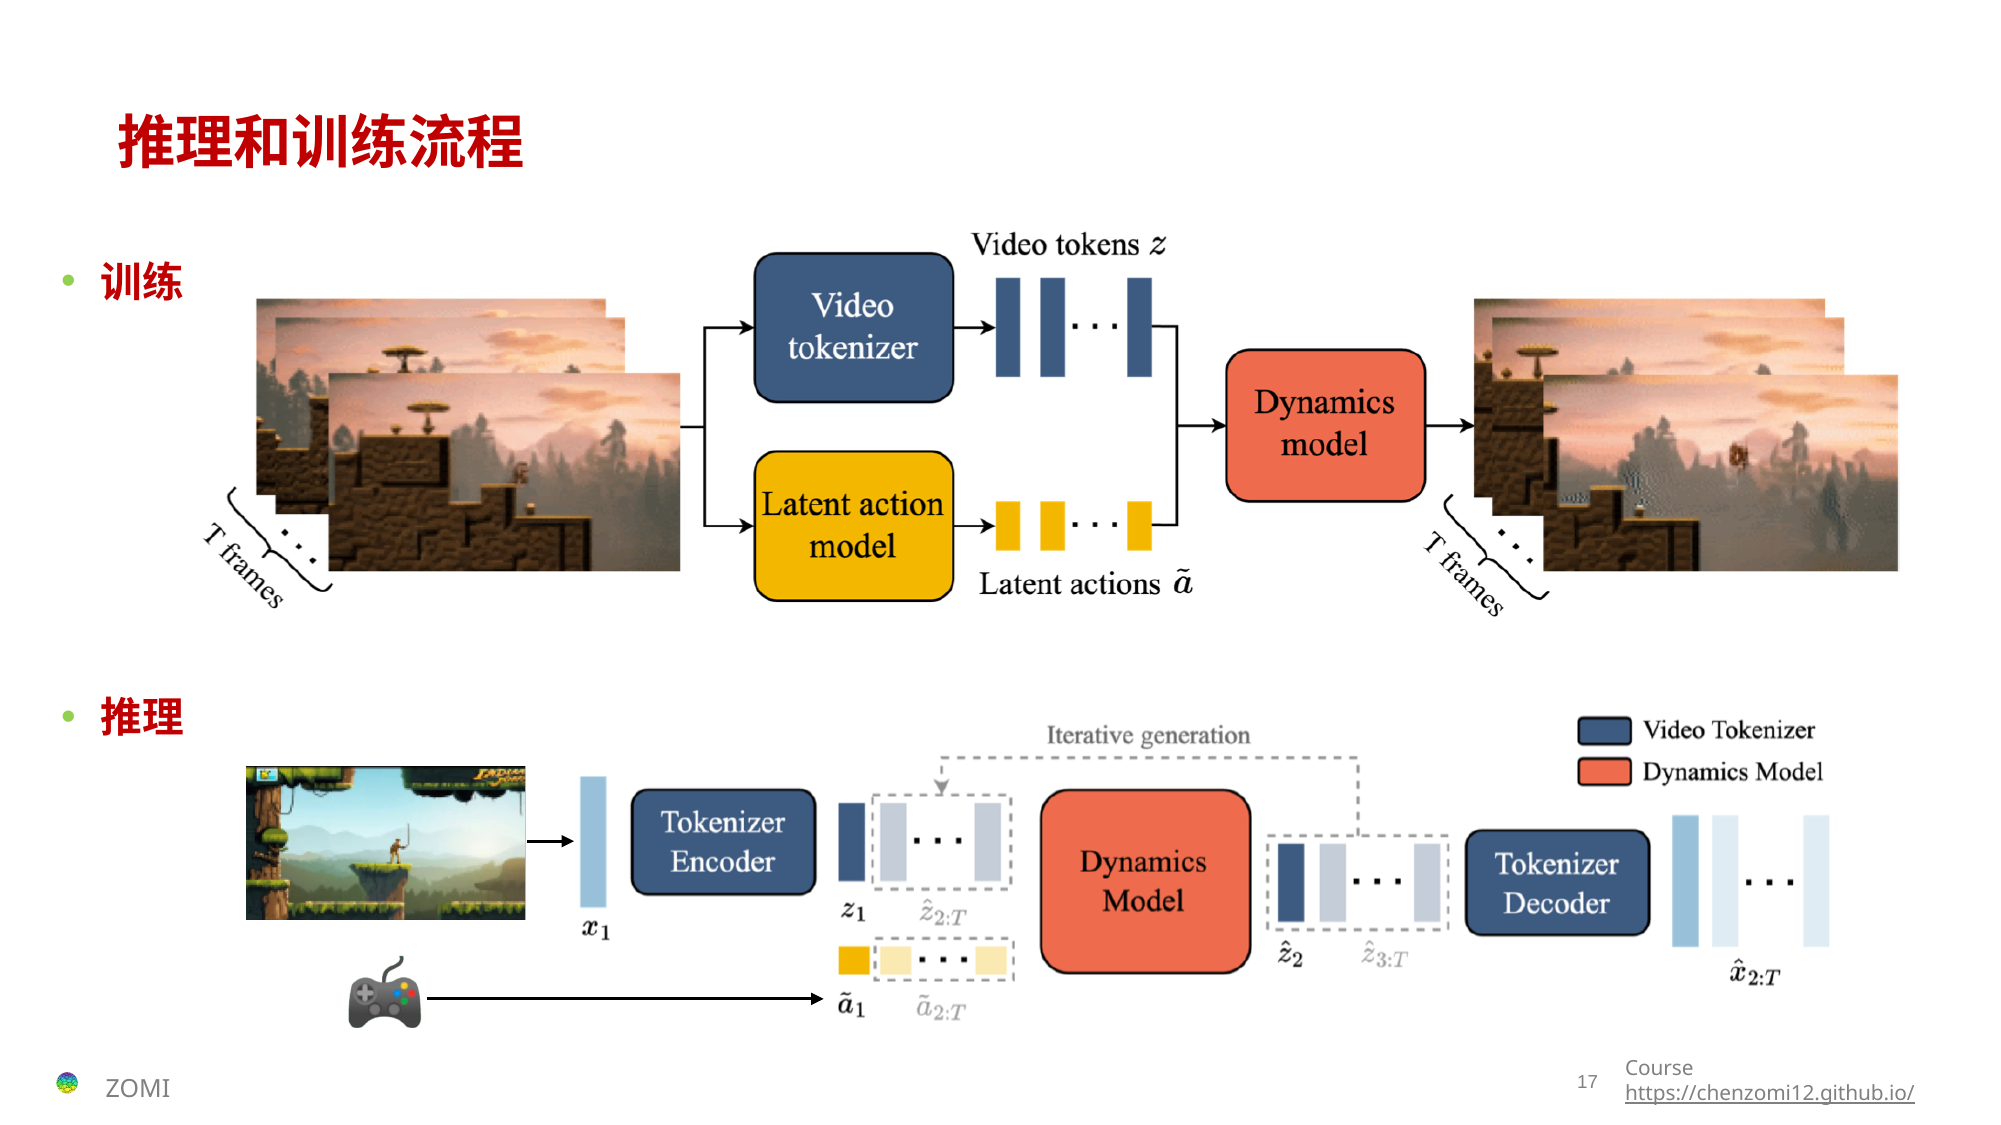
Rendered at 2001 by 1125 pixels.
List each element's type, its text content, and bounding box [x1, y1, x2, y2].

picture [190, 222, 1901, 625]
text_box 推理 [46, 658, 1901, 1060]
title 推理和训练流程 [102, 91, 1901, 189]
picture [57, 1073, 77, 1093]
picture [340, 954, 427, 1029]
picture [527, 701, 1848, 1037]
list 训练 [46, 223, 190, 625]
picture [246, 766, 526, 920]
